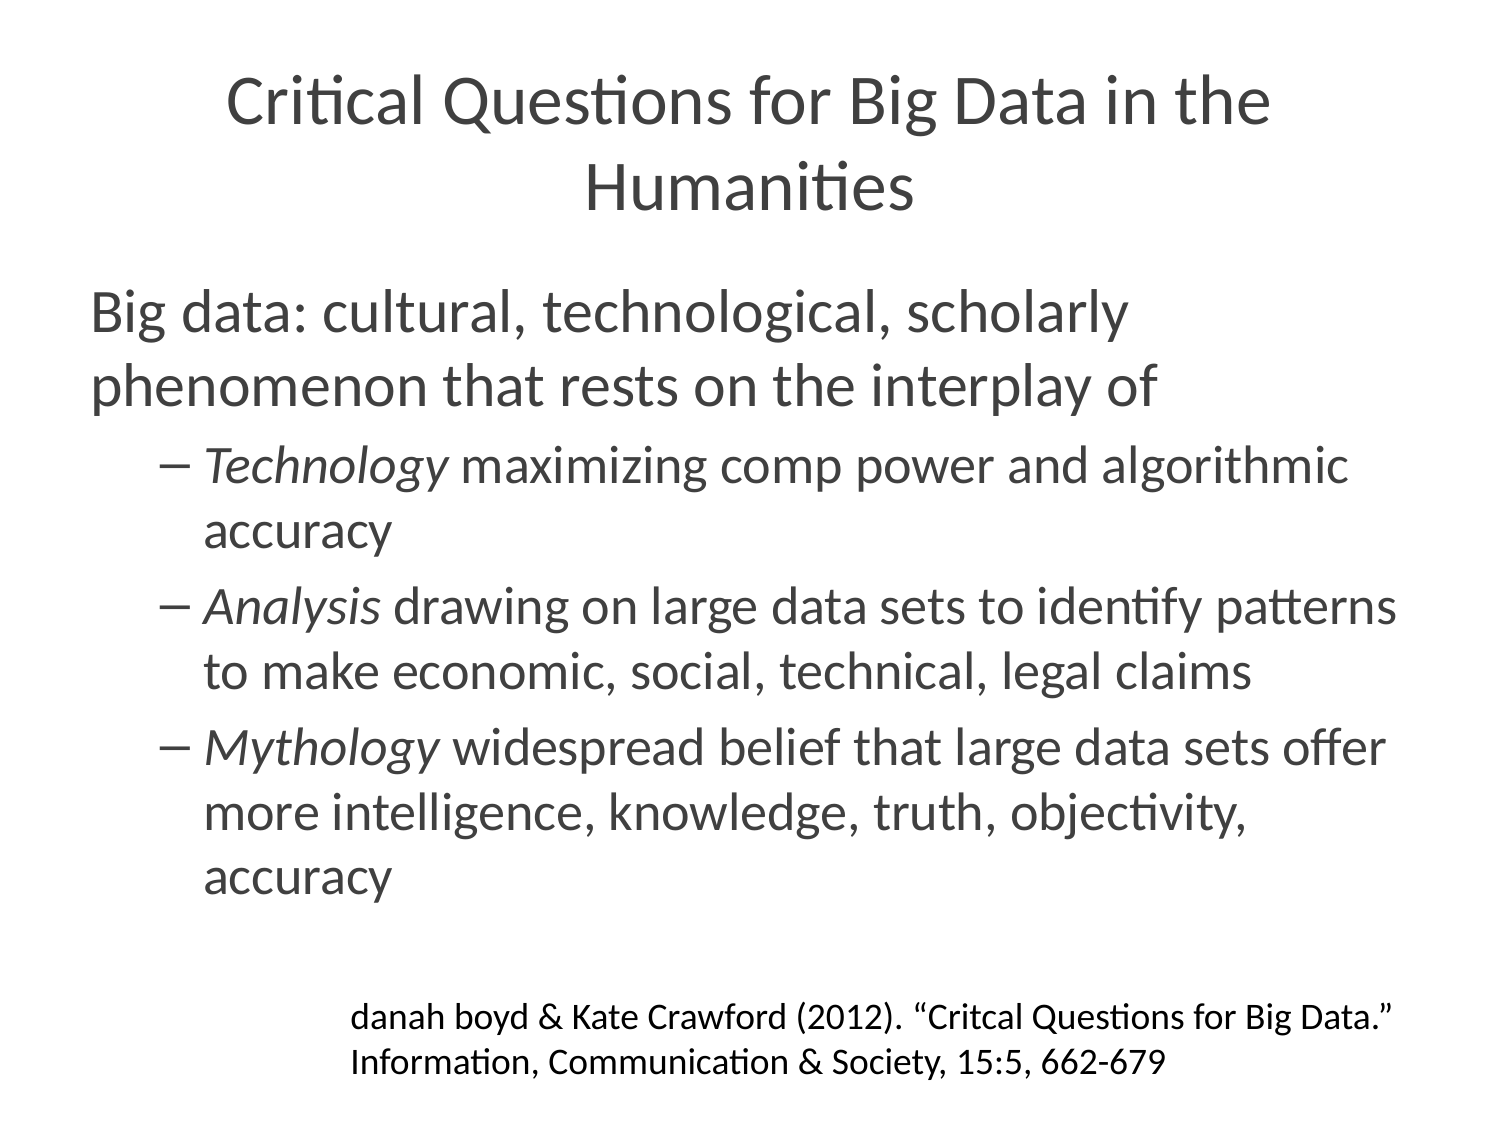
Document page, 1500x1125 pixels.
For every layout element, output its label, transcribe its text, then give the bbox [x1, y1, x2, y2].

list Big data: cultural, technological, scholarly phenomenon that rests on the interplay of Technology maximizing comp power and algorithmic accuracy Analysis drawing on large data sets to identify patterns to make economic, social, technical, legal claims Mythology widespread belief that large data sets offer more intelligence, knowledge, truth, objectivity, accuracy [75, 262, 1425, 981]
text_box [1339, 743, 1425, 805]
text_box danah boyd & Kate Crawford (2012). “Critcal Questions for Big Data.” Information, Communication & Society, 15:5, 662-679 [335, 984, 1418, 1090]
title Critical Questions for Big Data in the Humanities [75, 45, 1425, 233]
